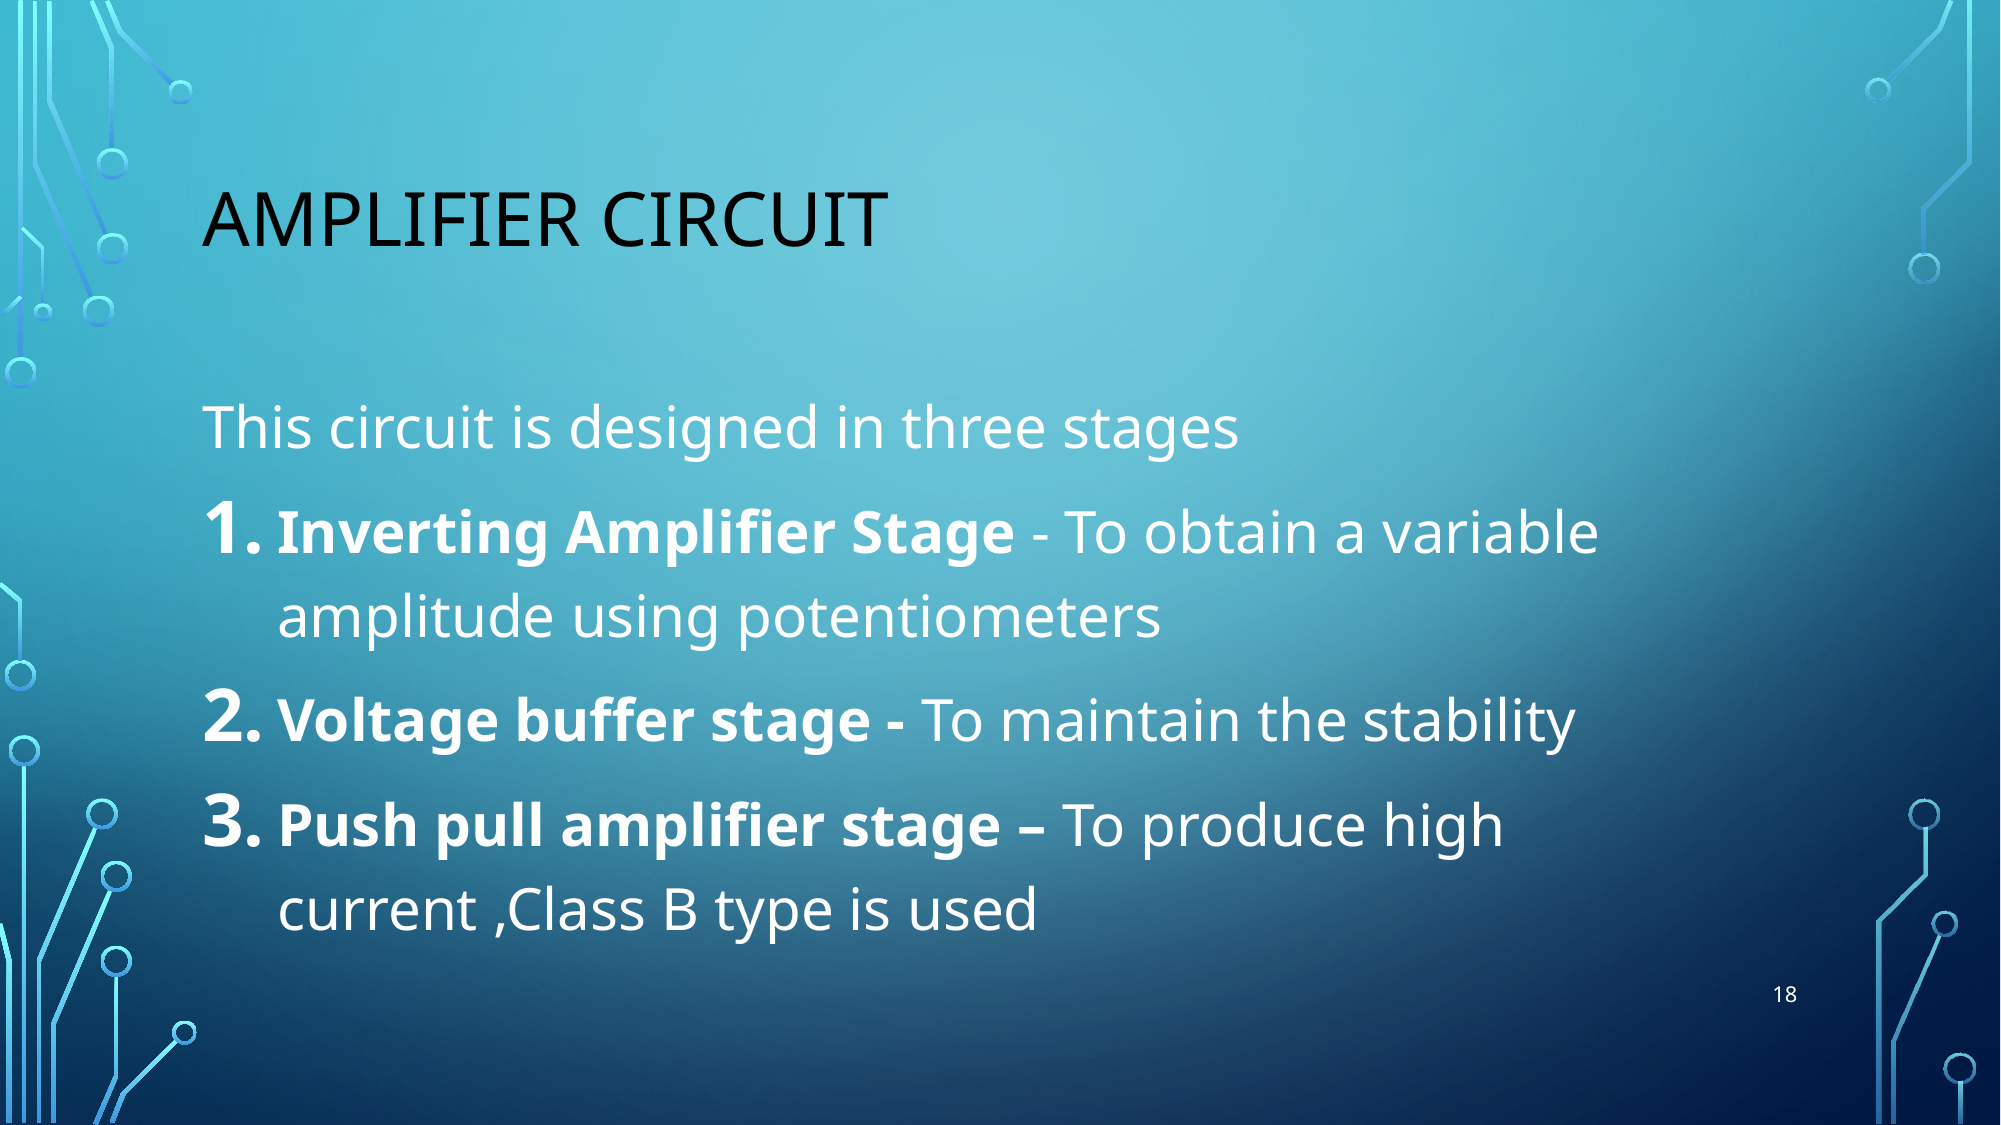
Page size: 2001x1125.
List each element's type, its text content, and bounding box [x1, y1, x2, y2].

slide_number 18 [1685, 965, 1813, 1025]
list This circuit is designed in three stages Inverting Amplifier Stage - To obtain a variable amplitude using potentiometers Voltage buffer stage - To maintain the stability Push pull amplifier stage – To produce high current ,Class B type is used [187, 369, 1813, 950]
title AMPLIFIER CIRCUIT [187, 101, 1813, 344]
